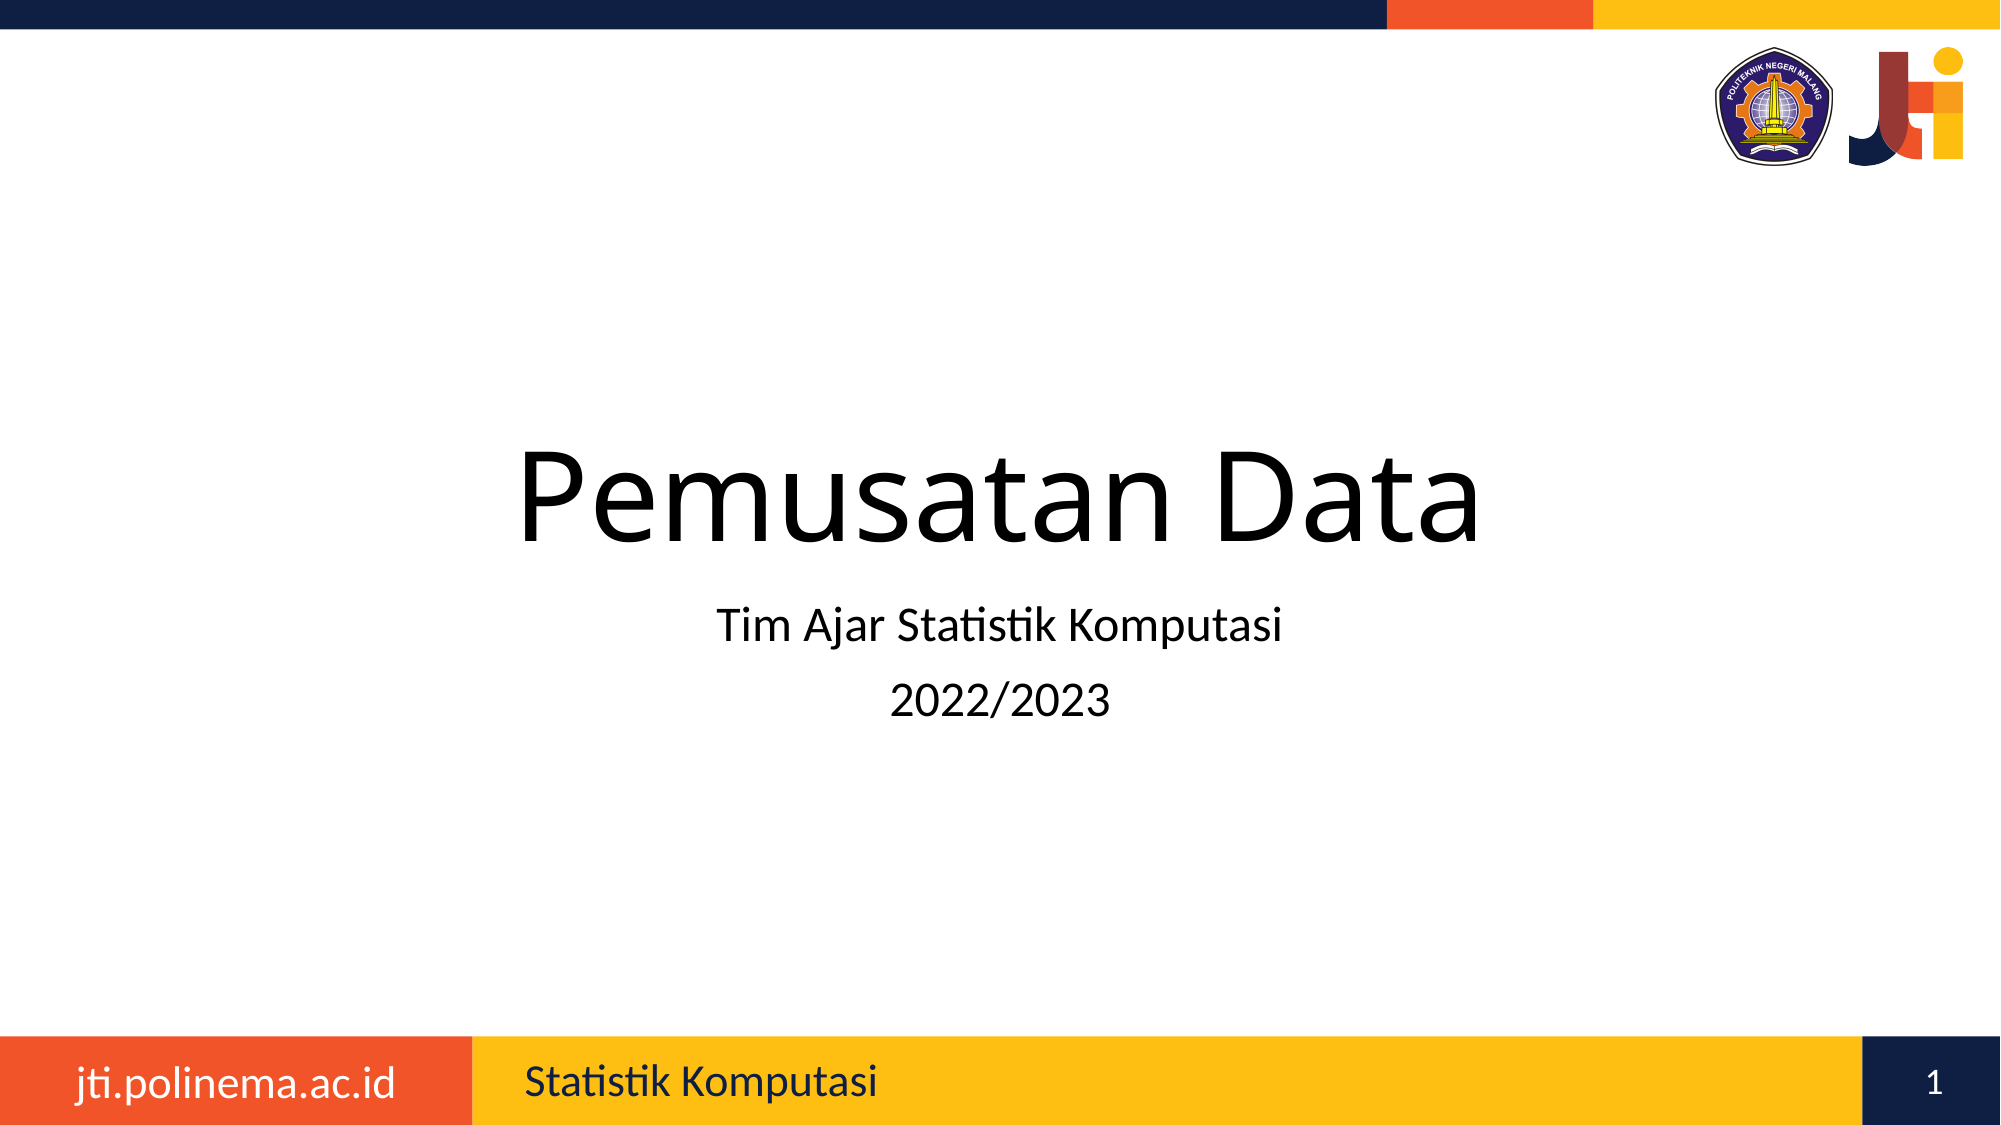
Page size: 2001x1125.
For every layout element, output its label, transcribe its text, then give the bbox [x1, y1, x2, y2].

subtitle Tim Ajar Statistik Komputasi 2022/2023 [249, 590, 1750, 863]
slide_number 1 [1888, 1049, 1980, 1110]
picture [1715, 47, 1833, 166]
title Pemusatan Data [249, 184, 1750, 576]
